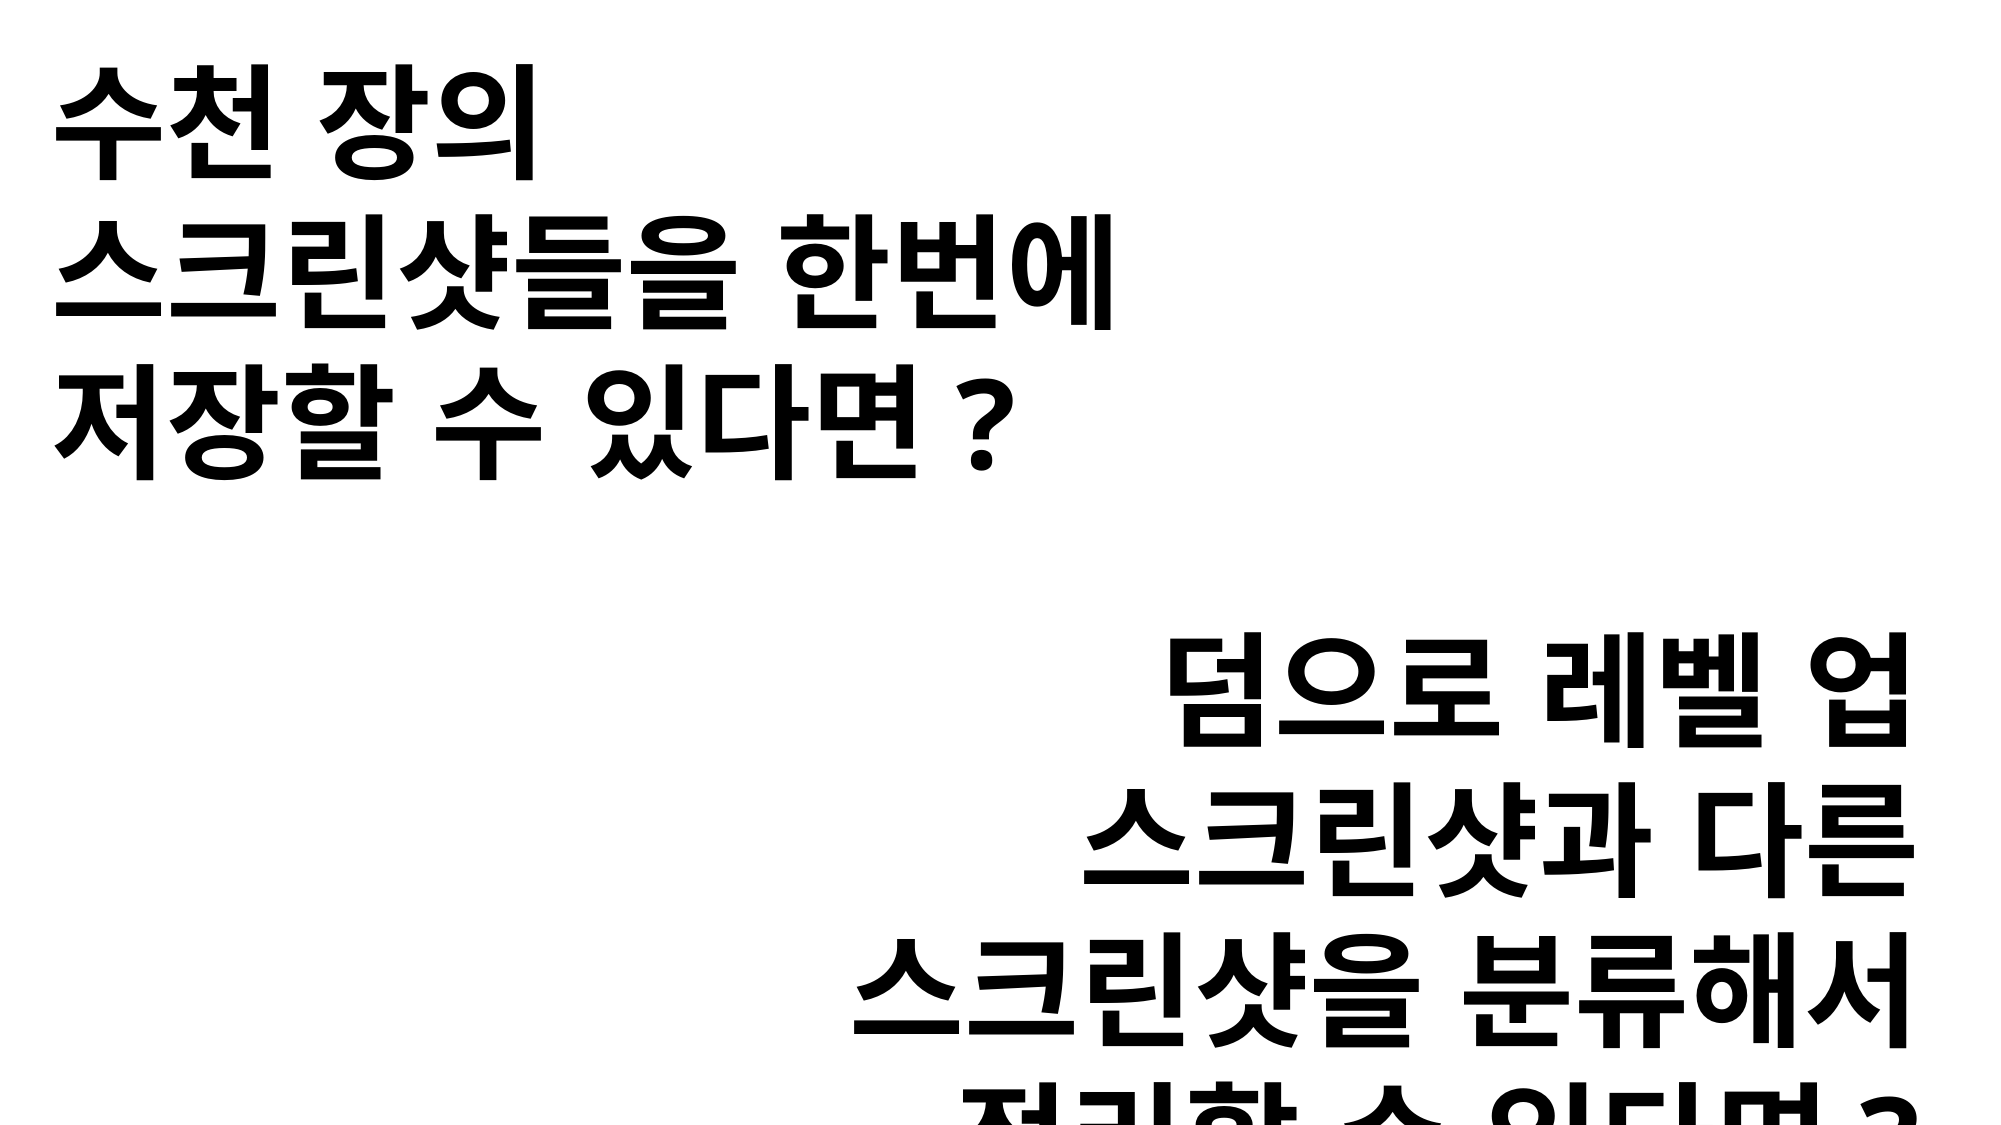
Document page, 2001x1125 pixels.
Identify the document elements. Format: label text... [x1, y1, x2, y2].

text_box 덤으로 레벨 업 스크린샷과 다른 스크린샷을 분류해서 정리할 수 있다면? [572, 604, 1935, 1125]
text_box 수천 장의 스크린샷들을 한번에 저장할 수 있다면? [36, 37, 1272, 502]
